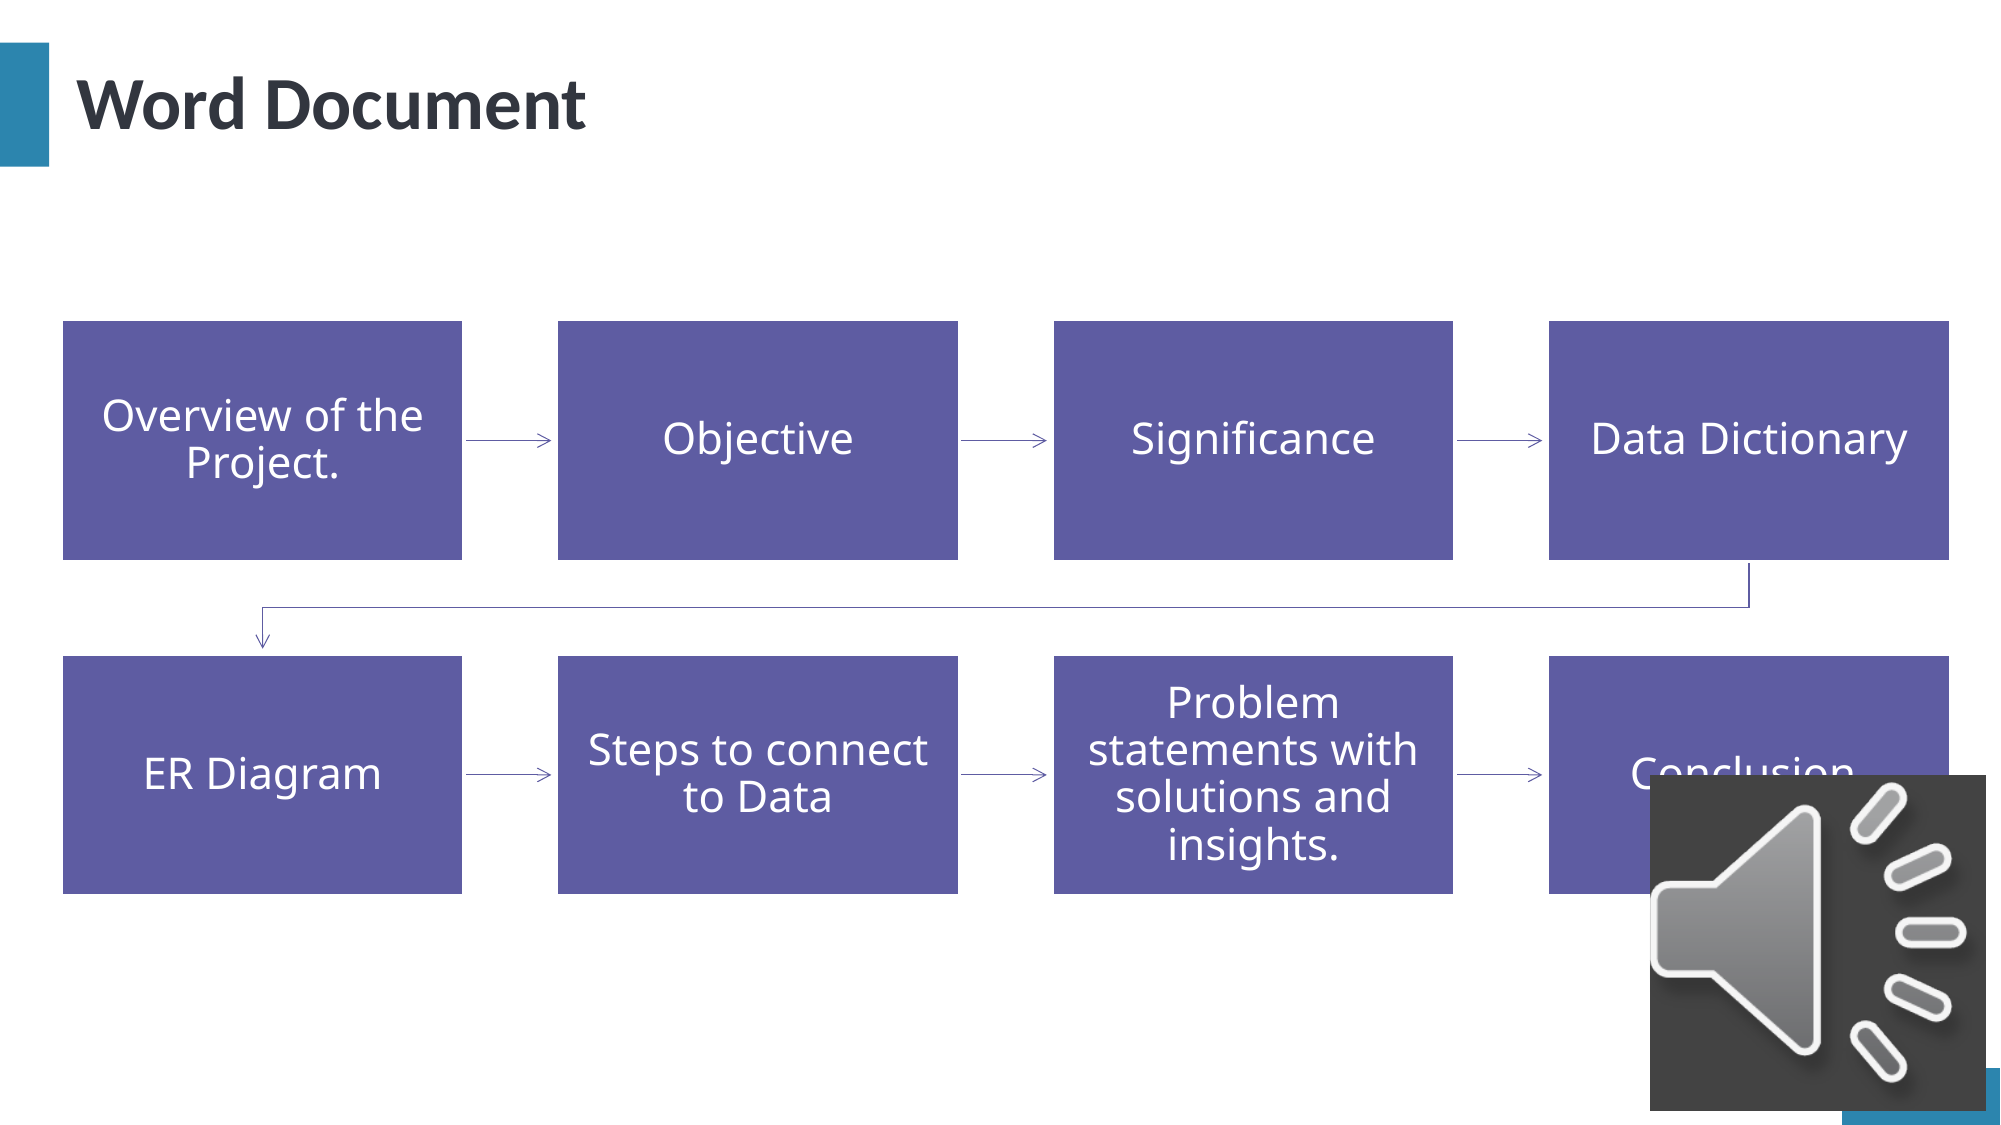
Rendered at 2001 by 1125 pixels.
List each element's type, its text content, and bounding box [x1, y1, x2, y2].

title Word Document [60, 42, 1951, 168]
picture [1648, 773, 1987, 1112]
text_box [60, 202, 1951, 1014]
